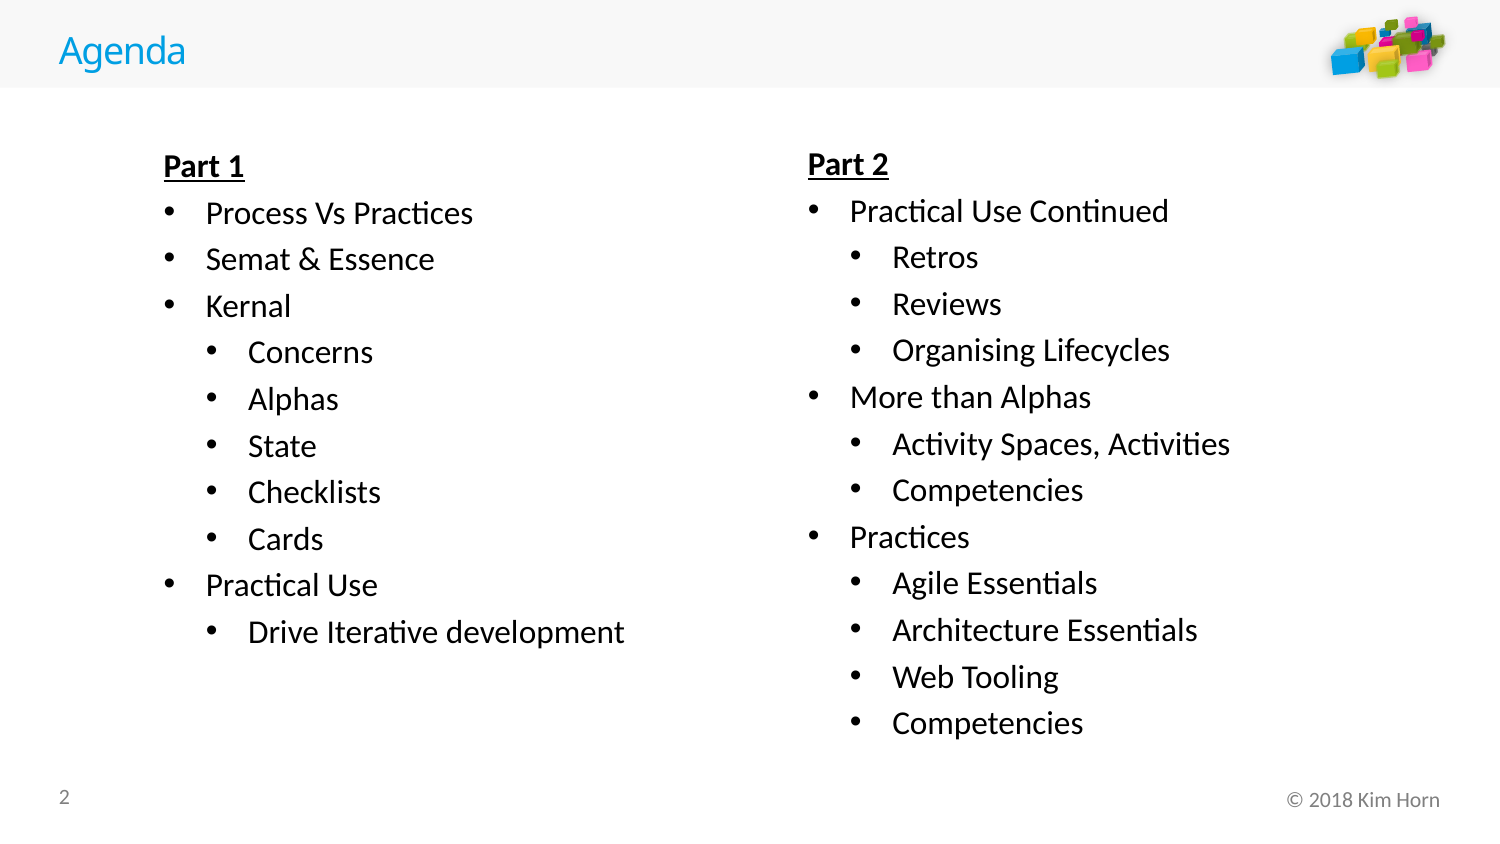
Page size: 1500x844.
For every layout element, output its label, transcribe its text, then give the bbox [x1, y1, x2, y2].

text_box Part 2 Practical Use Continued Retros Reviews Organising Lifecycles More than Alphas Activity Spaces, Activities Competencies Practices Agile Essentials Architecture Essentials Web Tooling Competencies [793, 134, 1323, 758]
list Part 1 Process Vs Practices Semat & Essence Kernal Concerns Alphas State Checklists Cards Practical Use Drive Iterative development [148, 136, 679, 760]
title Agenda [58, 31, 1267, 73]
